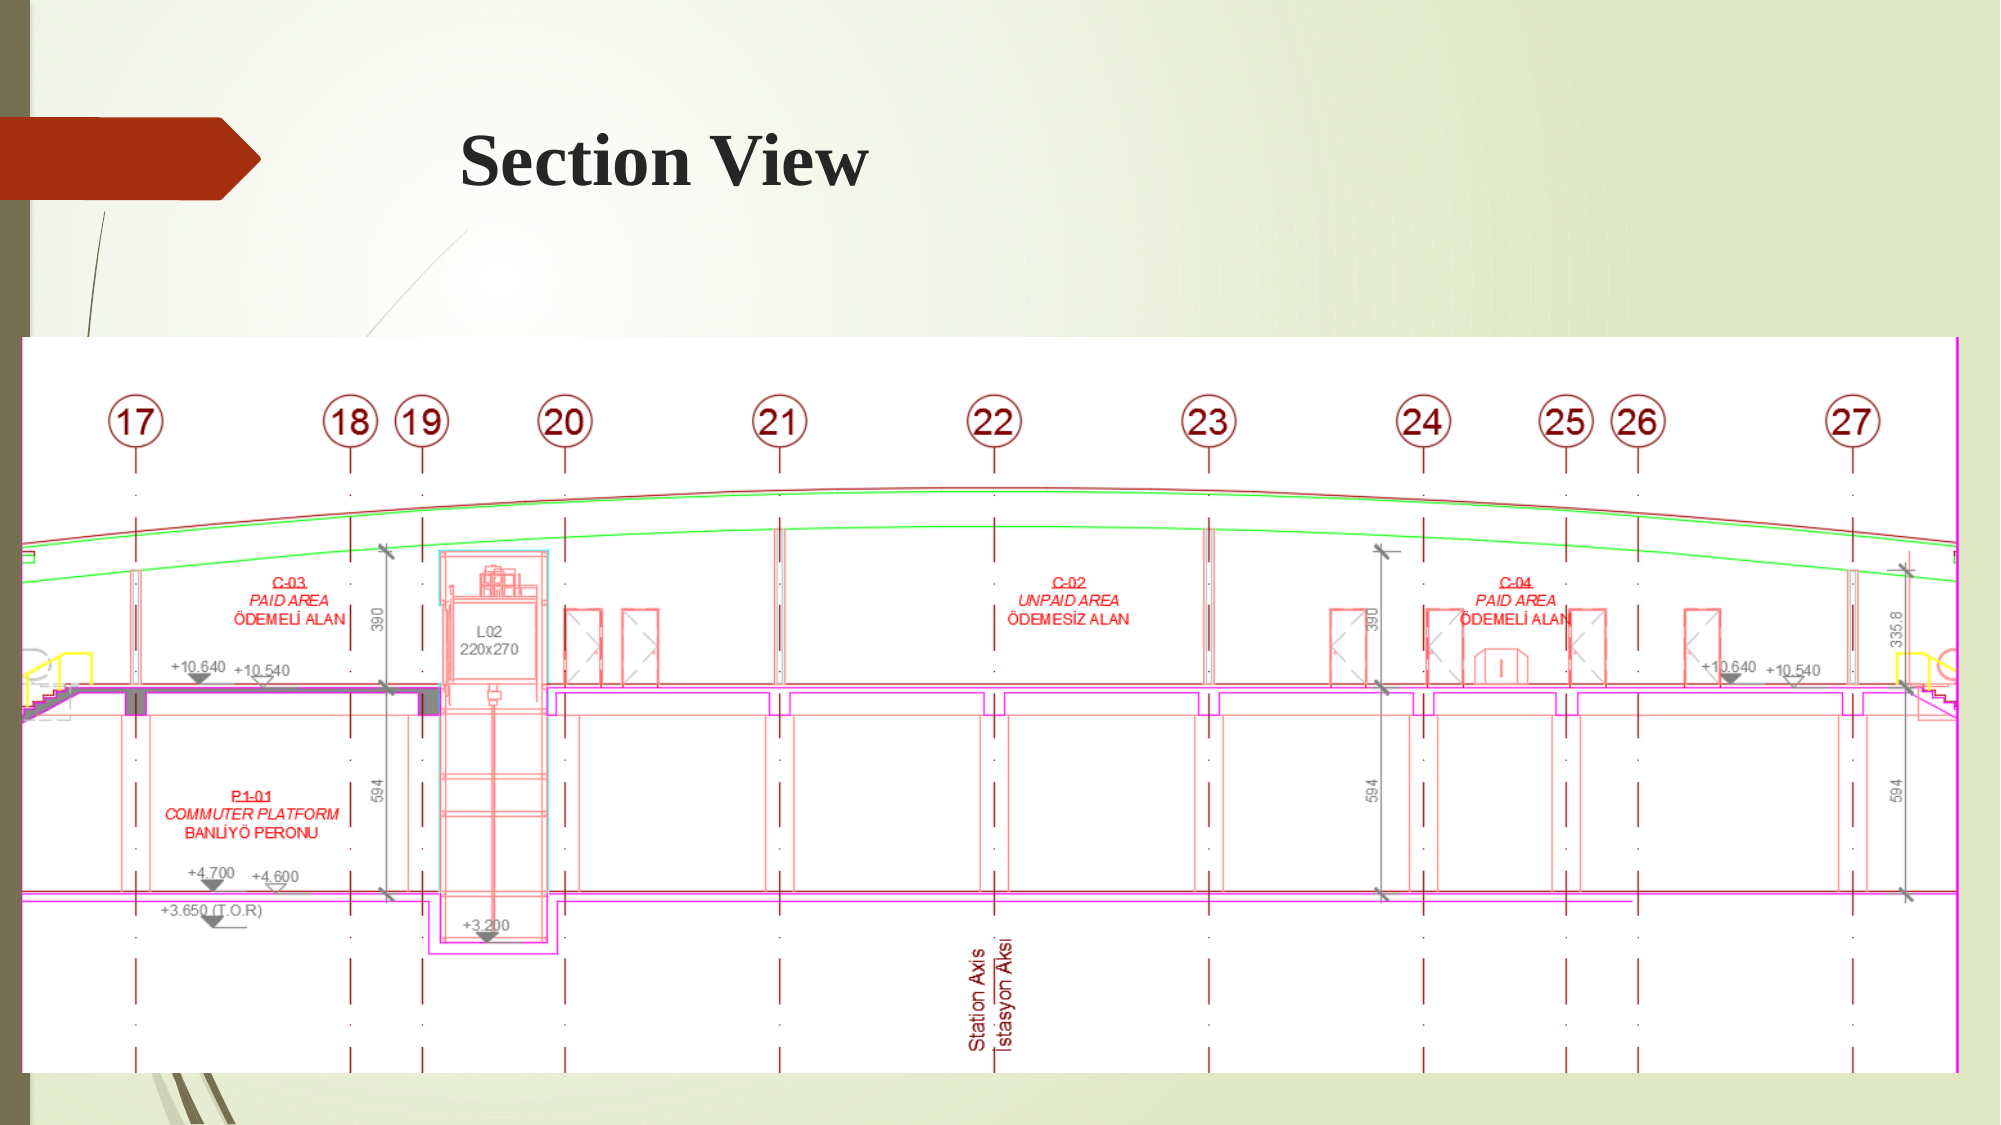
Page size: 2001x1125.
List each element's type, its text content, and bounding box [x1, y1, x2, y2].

picture [21, 337, 1960, 1073]
title Section View [425, 102, 1888, 313]
